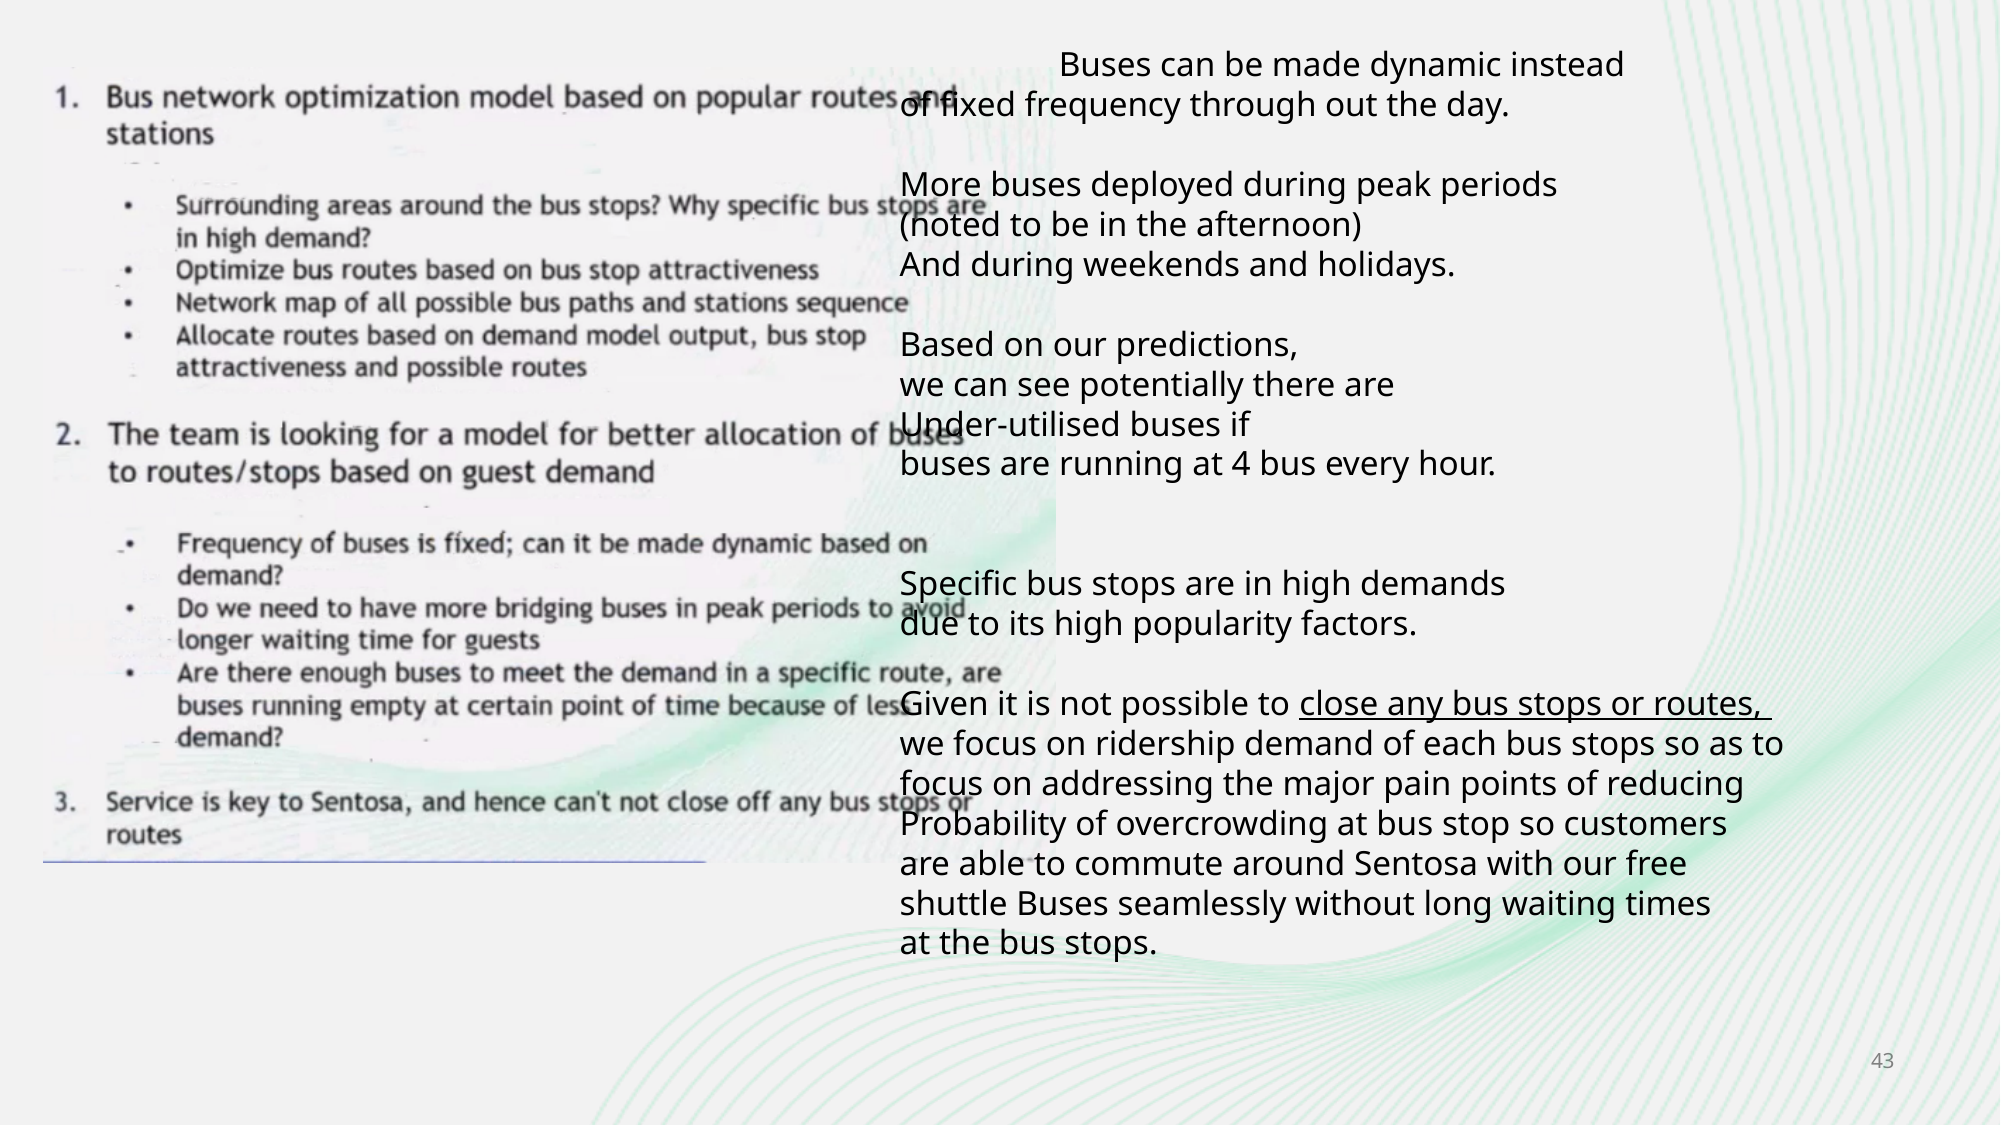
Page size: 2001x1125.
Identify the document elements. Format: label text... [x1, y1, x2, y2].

picture [43, 0, 2001, 1125]
text_box Buses can be made dynamic instead of fixed frequency through out the day. More buses deployed during peak periods (noted to be in the afternoon) And during weekends and holidays. Based on our predictions, we can see potentially there are Under-utilised buses if buses are running at 4 bus every hour. Specific bus stops are in high demands due to its high popularity factors. Given it is not possible to close any bus stops or routes, we focus on ridership demand of each bus stops so as to focus on addressing the major pain points of reducing Probability of overcrowding at bus stop so customers are able to commute around Sentosa with our free shuttle Buses seamlessly without long waiting times at the bus stops. [1065, 420, 1629, 670]
